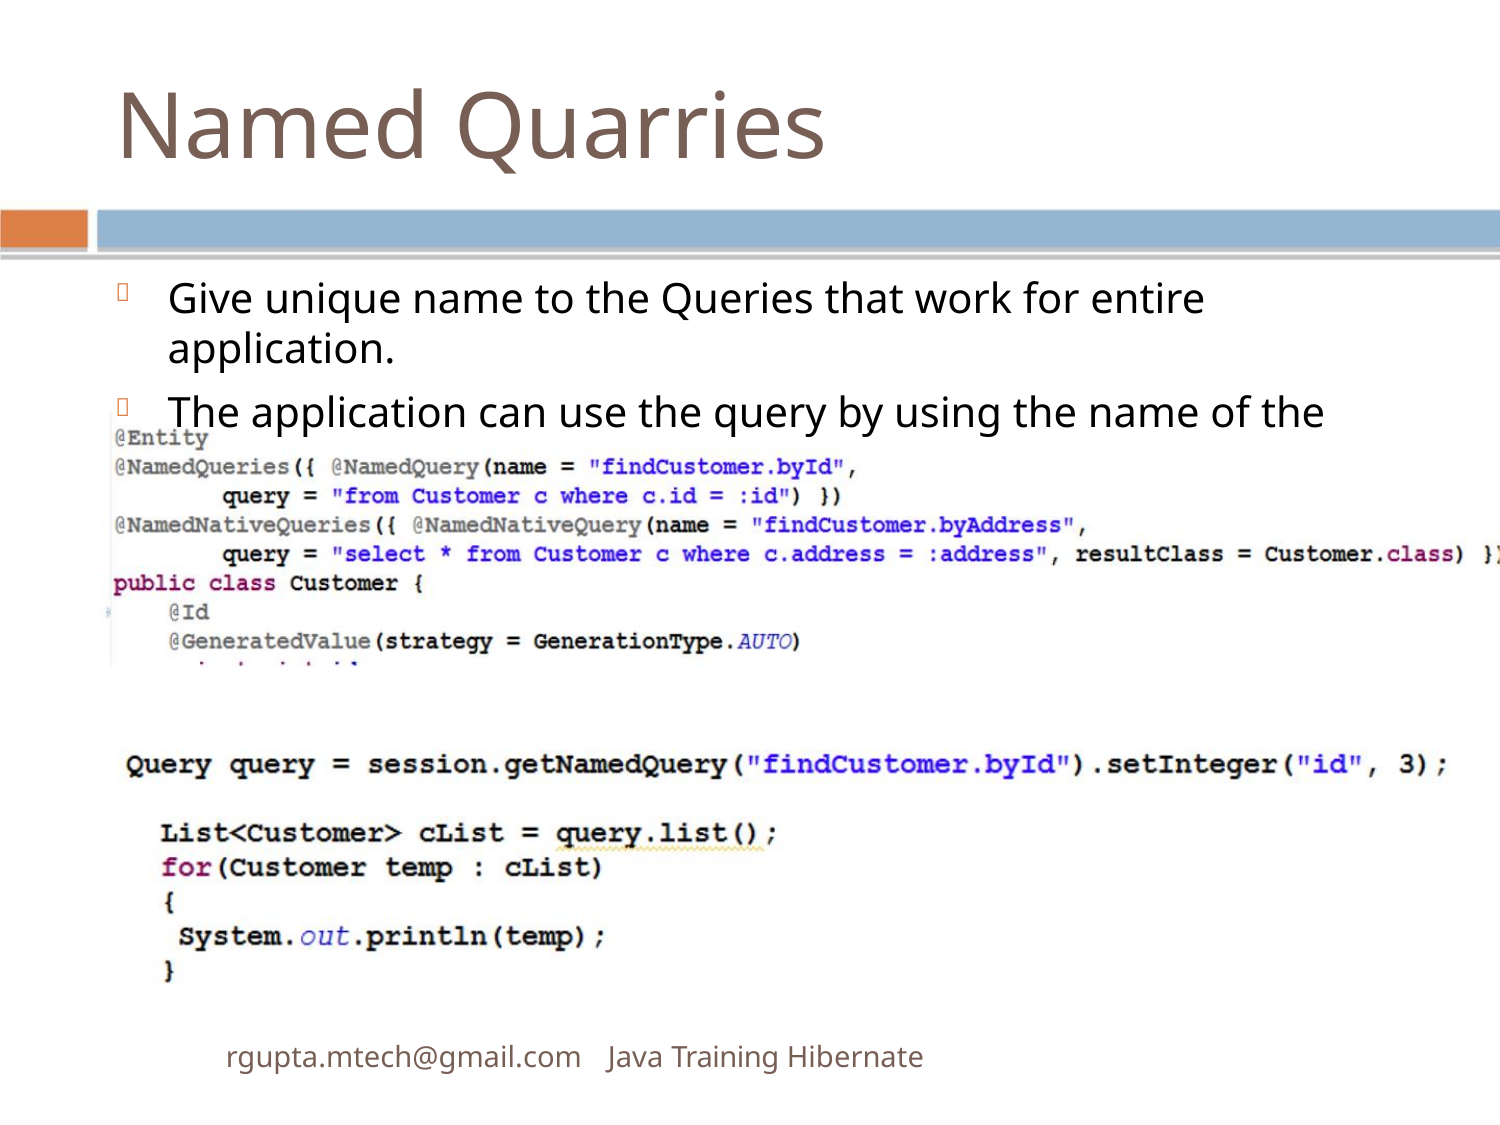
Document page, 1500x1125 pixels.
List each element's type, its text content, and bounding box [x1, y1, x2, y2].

text_box rgupta.mtech@gmail.com Java Training Hibernate [225, 1039, 999, 1074]
text_box application. [167, 322, 436, 372]
text_box  [115, 283, 163, 307]
text_box [0, 0, 1500, 1125]
text_box Named Quarries [115, 70, 888, 177]
text_box The application can use the query by using the name of the [167, 387, 1443, 437]
text_box Give unique name to the Queries that work for entire [167, 272, 1304, 322]
text_box  [115, 398, 163, 422]
